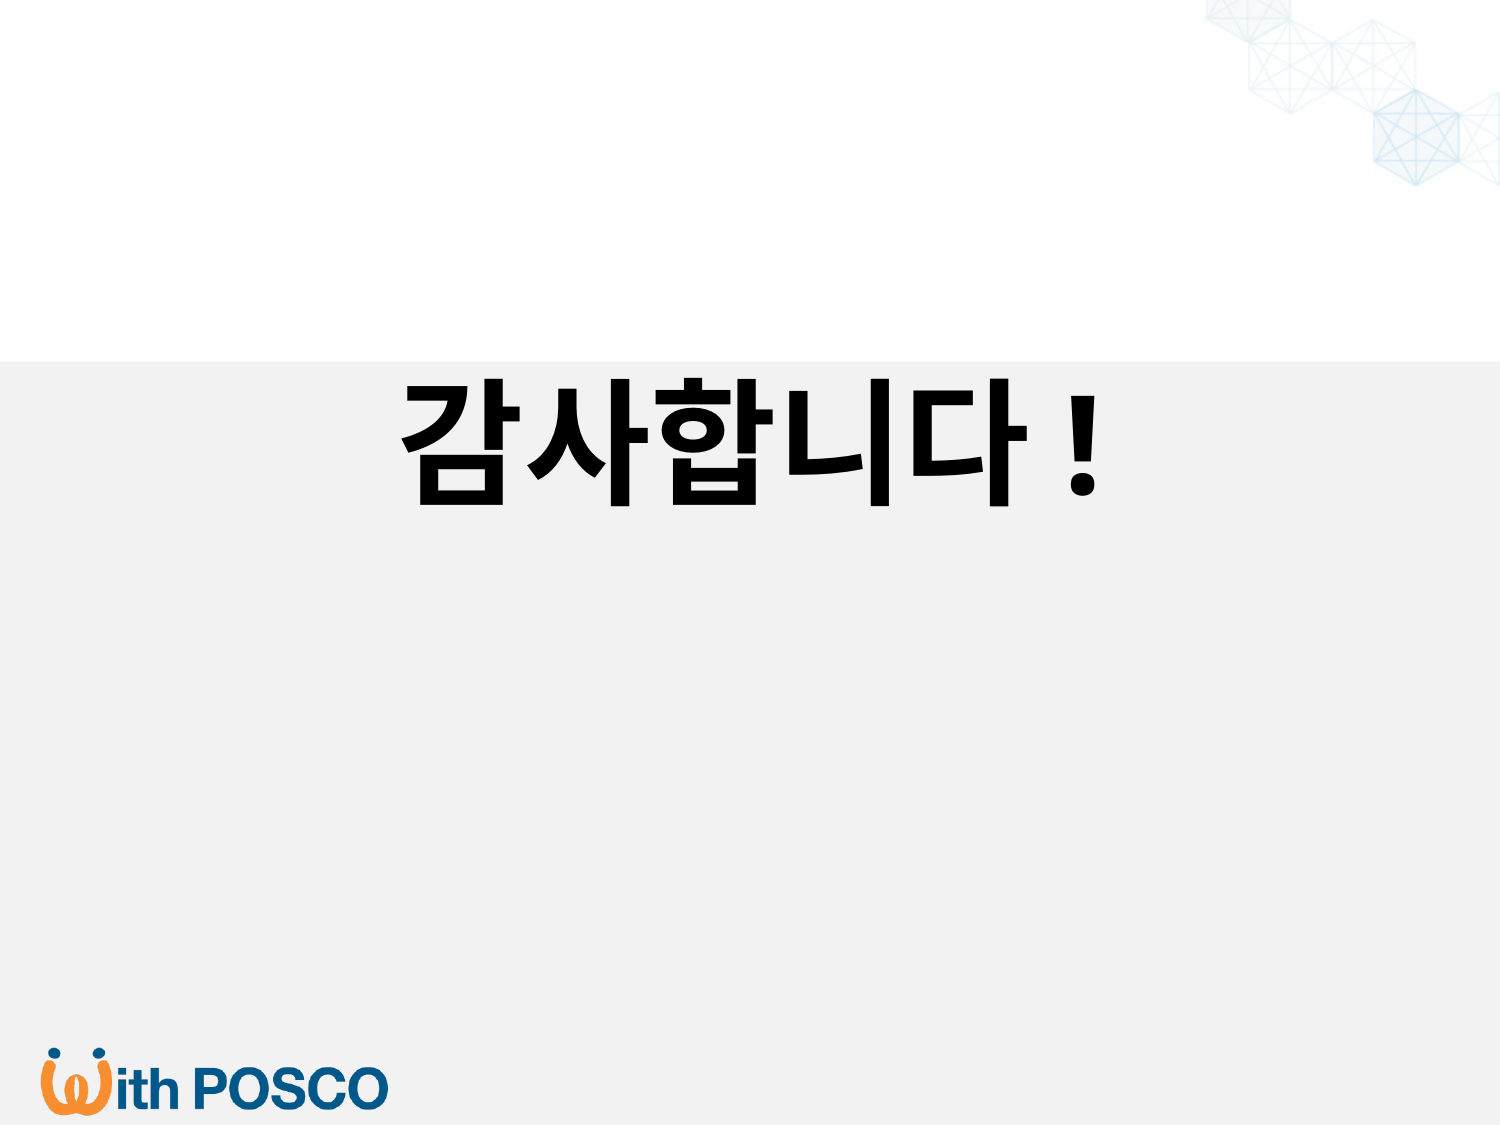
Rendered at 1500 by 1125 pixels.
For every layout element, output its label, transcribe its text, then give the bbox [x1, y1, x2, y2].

picture [1086, 0, 1500, 256]
picture [40, 1047, 389, 1116]
text_box 감사합니다! [382, 349, 1118, 530]
